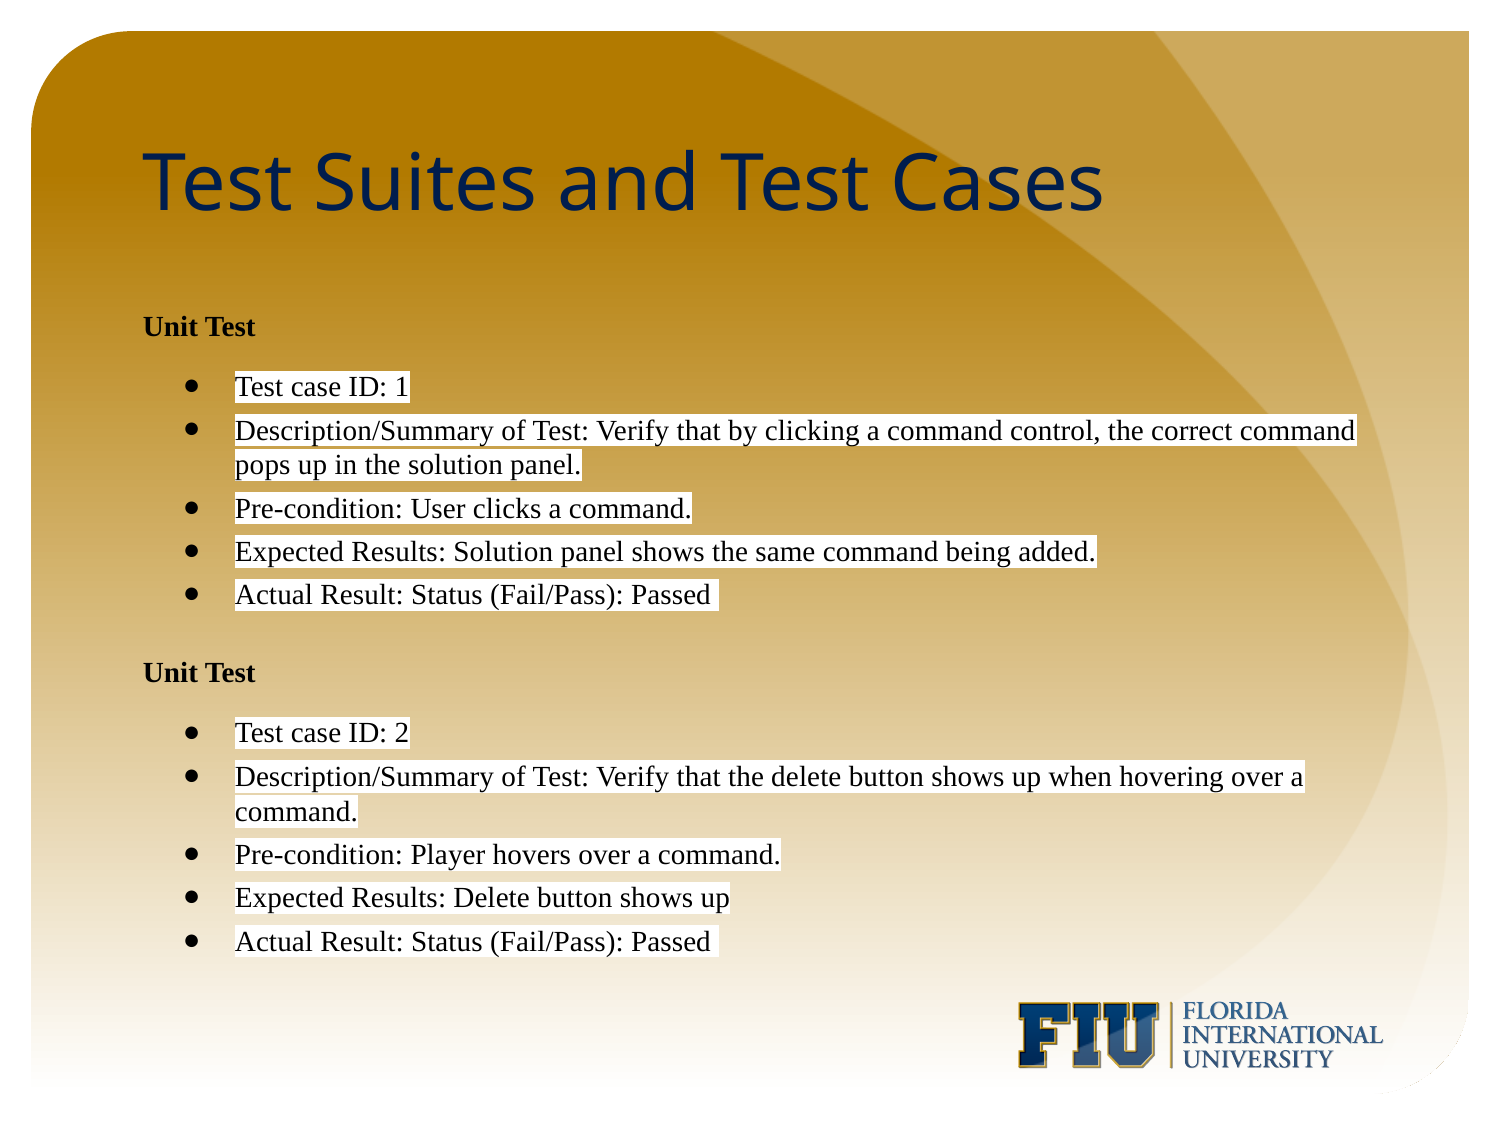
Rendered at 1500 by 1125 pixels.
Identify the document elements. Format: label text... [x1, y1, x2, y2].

title Test Suites and Test Cases [127, 62, 1372, 234]
picture [24, 30, 1473, 1094]
list Unit Test Test case ID: 1 Description/Summary of Test: Verify that by clicking a command control, the correct command pops up in the solution panel. Pre-condition: User clicks a command. Expected Results: Solution panel shows the same command being added. Actual Result: Status (Fail/Pass): Passed Unit Test Test case ID: 2 Description/Summary of Test: Verify that the delete button shows up when hovering over a command. Pre-condition: Player hovers over a command. Expected Results: Delete button shows up Actual Result: Status (Fail/Pass): Passed [127, 299, 1372, 991]
